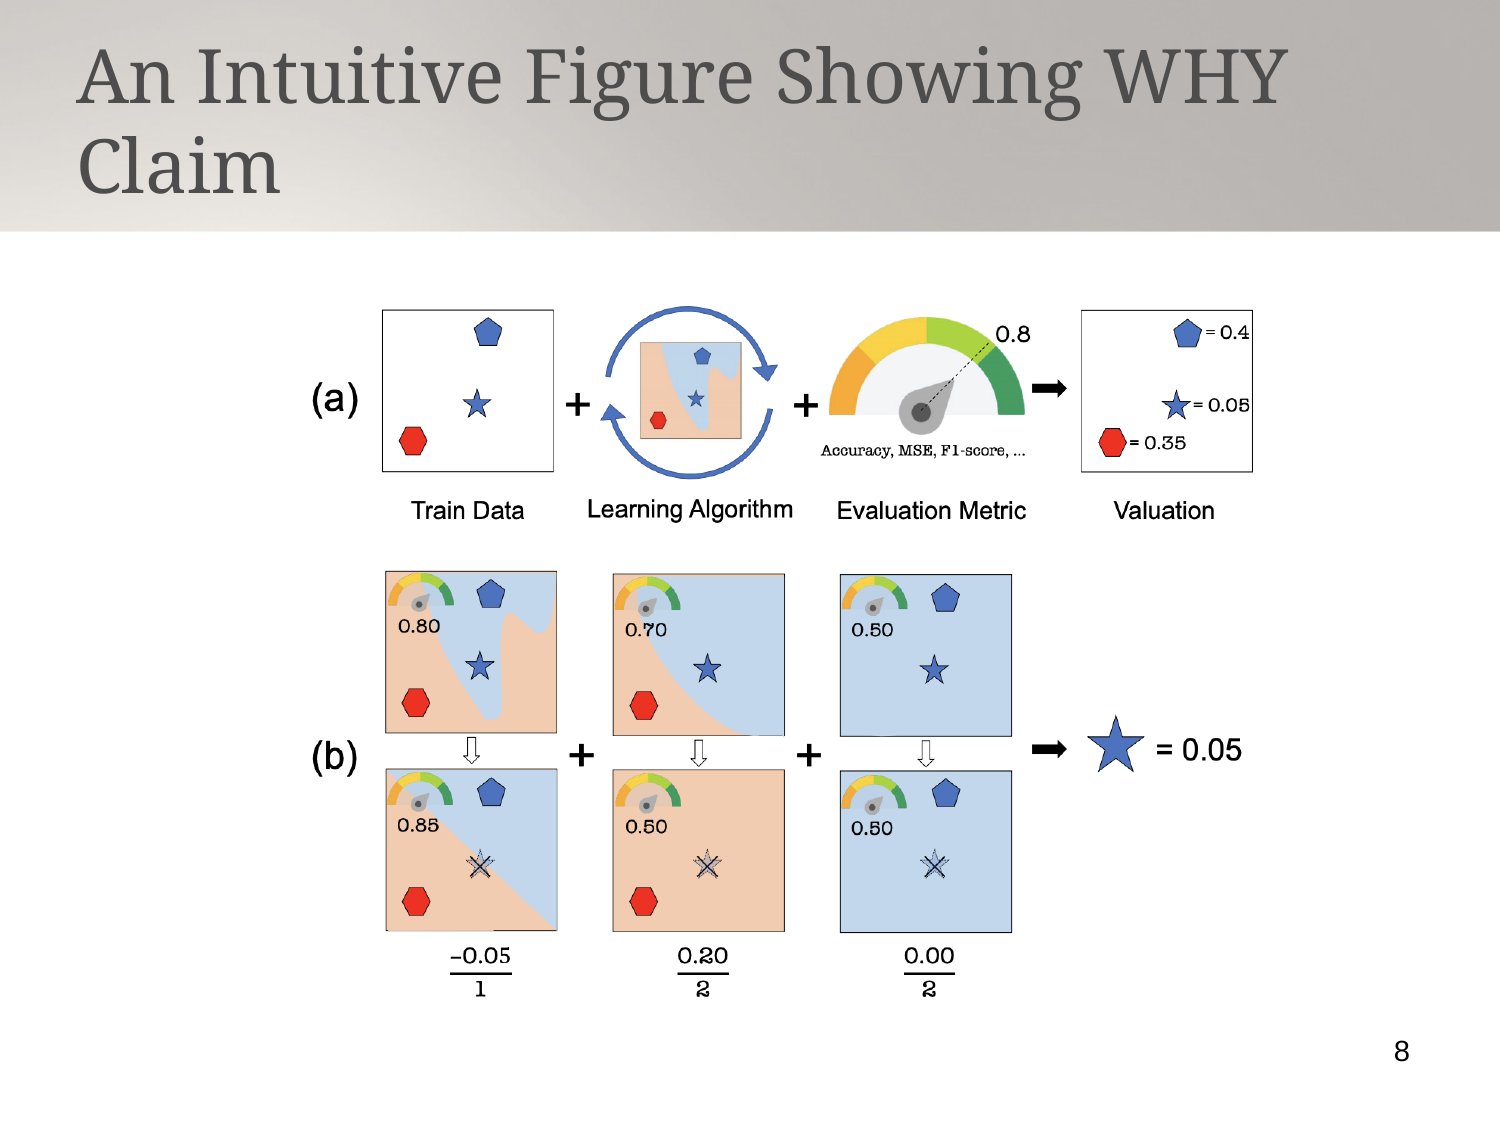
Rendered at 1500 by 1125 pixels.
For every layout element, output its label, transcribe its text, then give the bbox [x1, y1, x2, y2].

text_box An Intuitive Figure Showing WHY Claim [61, 24, 1500, 213]
slide_number 8 [1074, 1024, 1425, 1103]
picture [0, 0, 1500, 1125]
